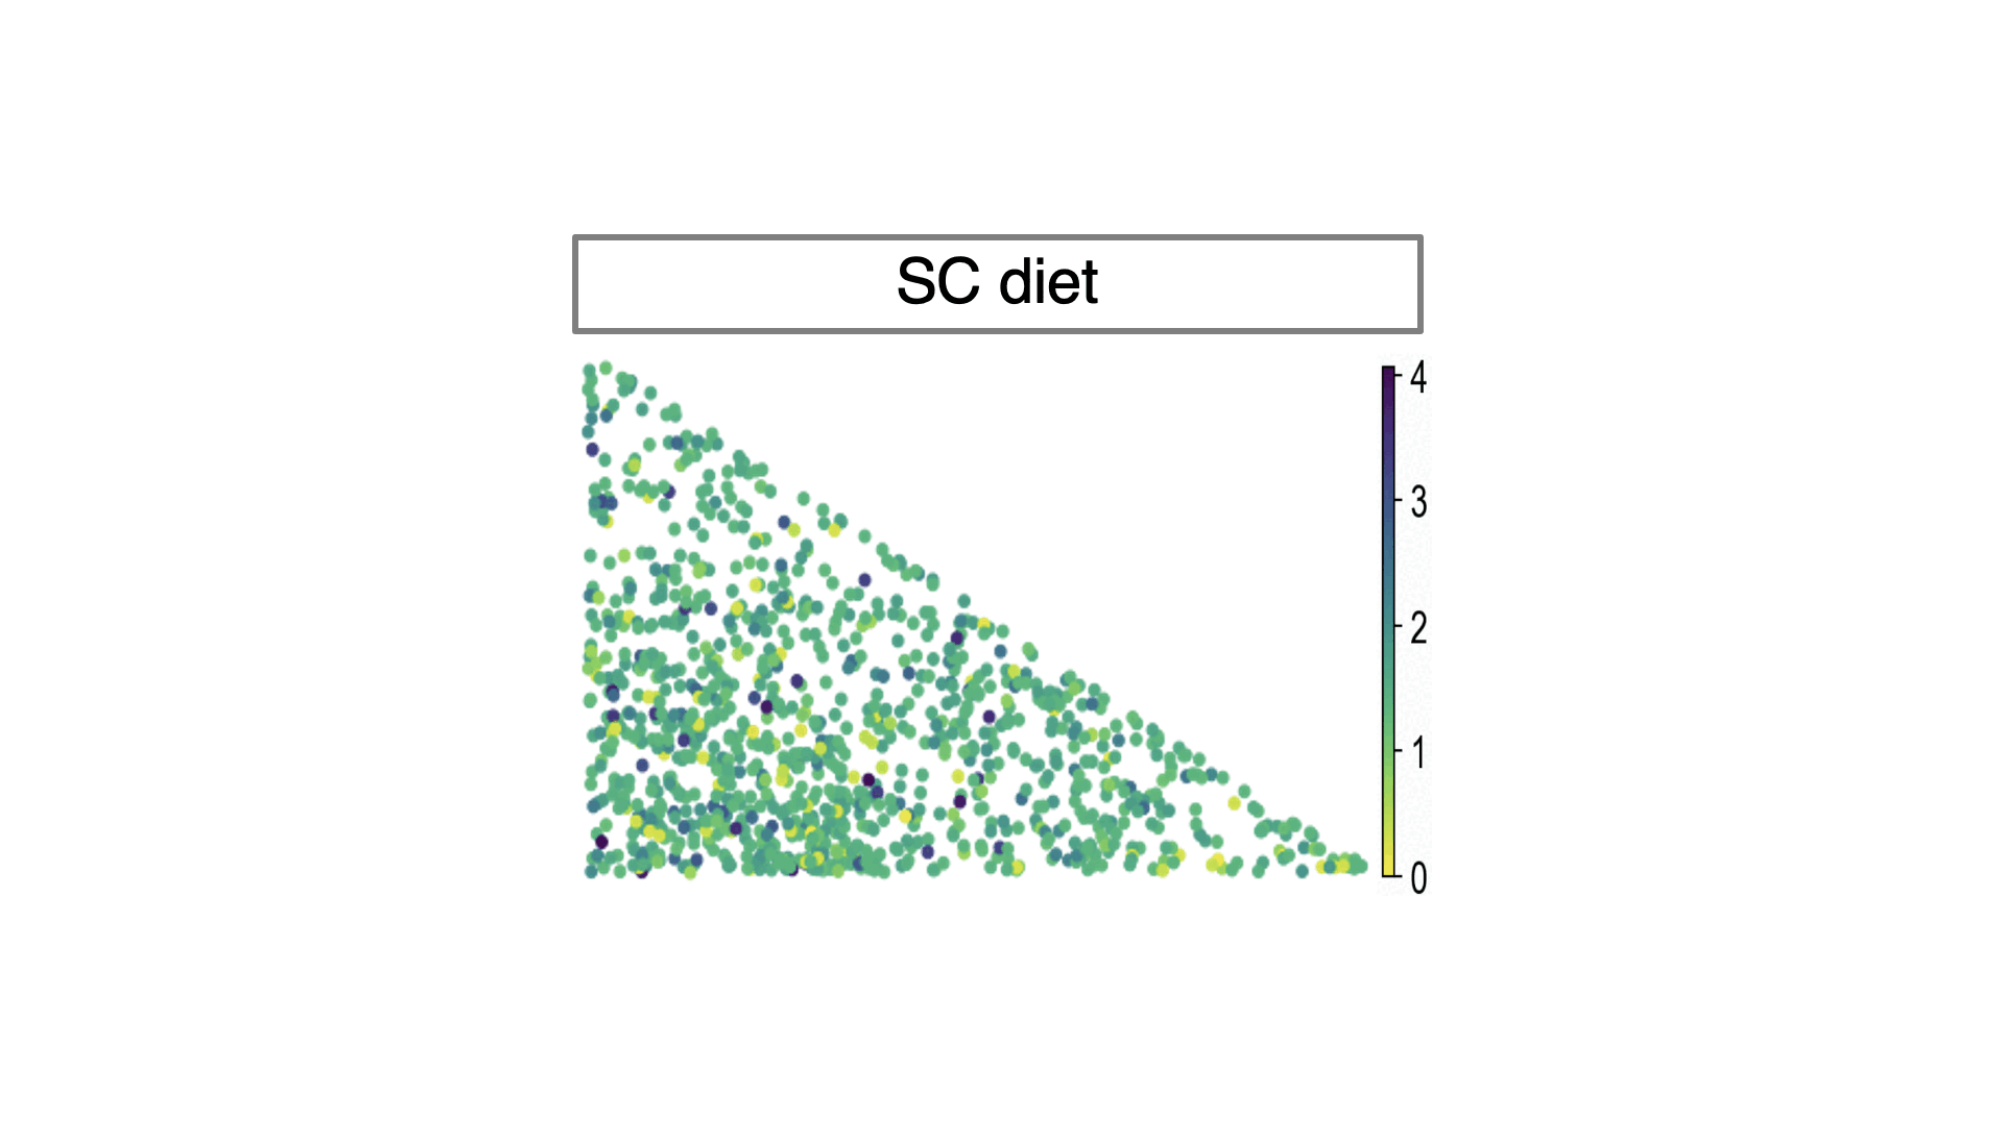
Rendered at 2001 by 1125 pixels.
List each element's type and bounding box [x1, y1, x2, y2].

picture [568, 229, 1432, 896]
